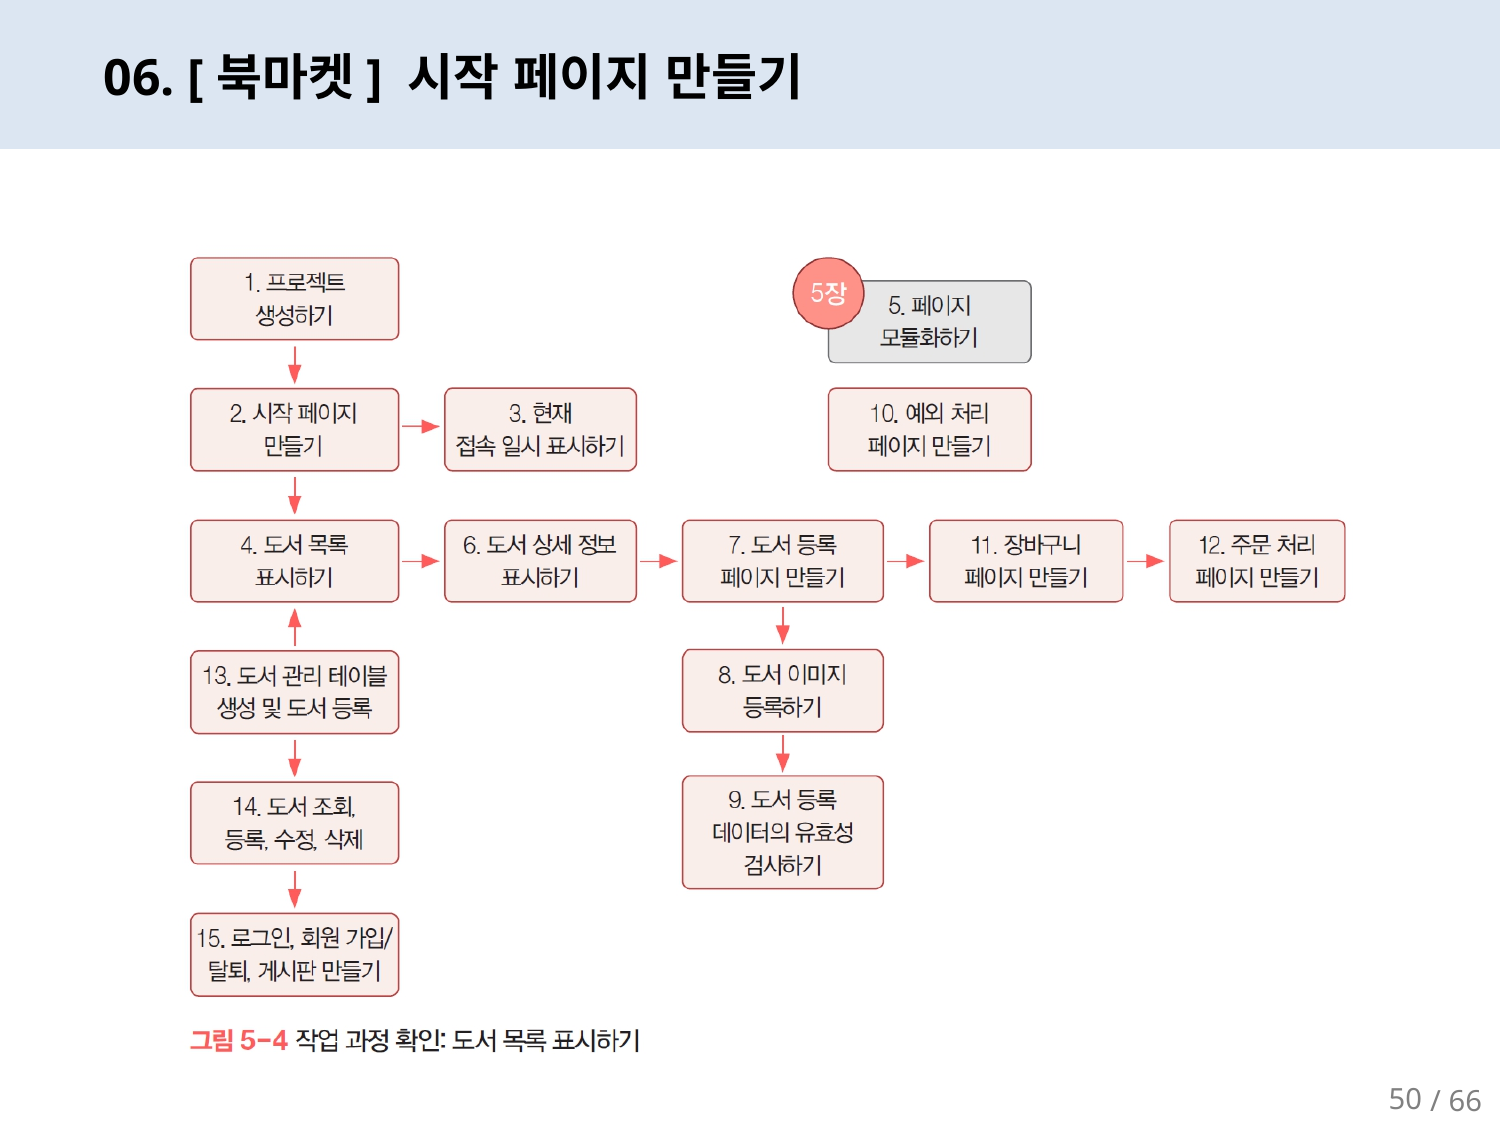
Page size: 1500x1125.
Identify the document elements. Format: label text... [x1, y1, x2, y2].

title 06. [북마켓] 시작 페이지 만들기 [88, 30, 1211, 121]
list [178, 243, 1353, 1062]
